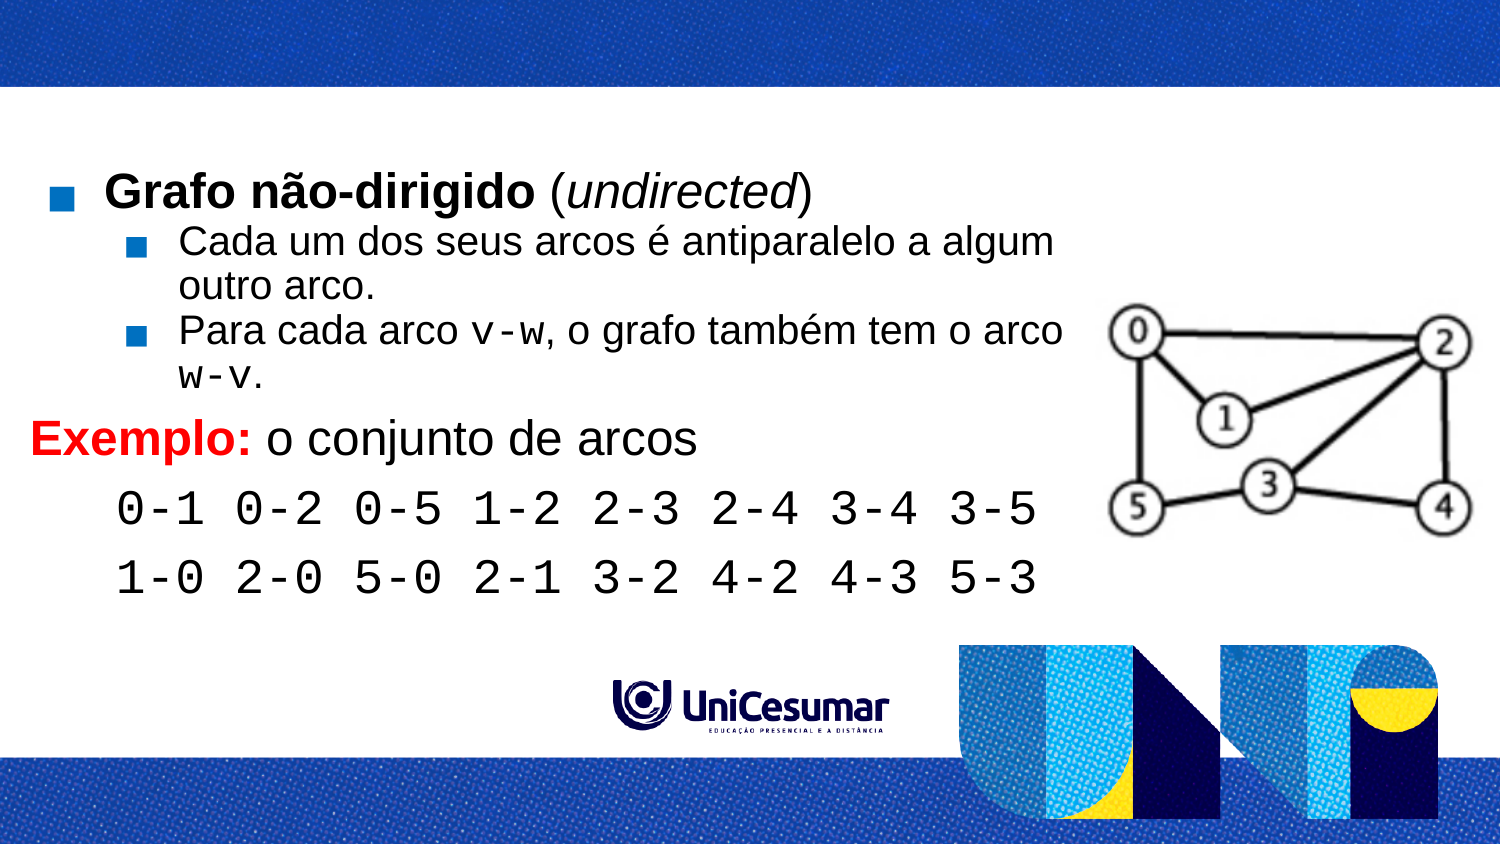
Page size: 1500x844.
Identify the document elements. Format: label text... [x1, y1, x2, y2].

list Grafo não-dirigido (undirected) Cada um dos seus arcos é antiparalelo a algum outro arco. Para cada arco v-w, o grafo também tem o arco w-v. Exemplo: o conjunto de arcos 0-1 0-2 0-5 1-2 2-3 2-4 3-4 3-5 1-0 2-0 5-0 2-1 3-2 4-2 4-3 5-3 [14, 158, 1140, 613]
picture [0, 0, 1500, 844]
